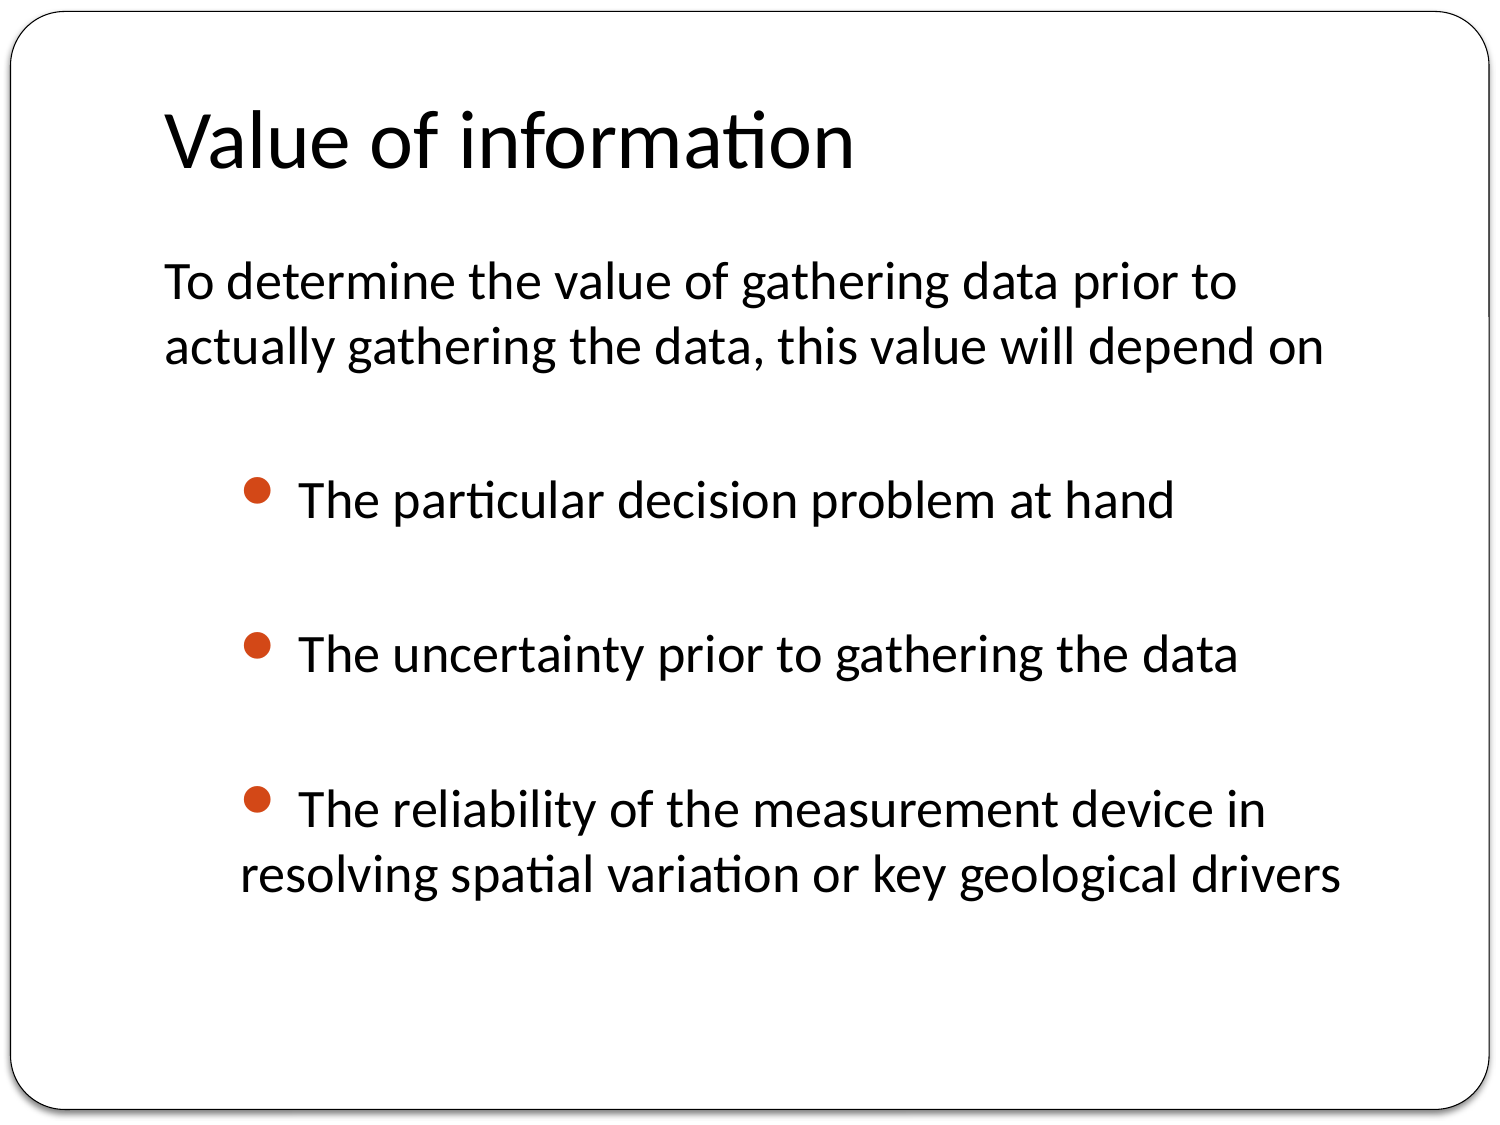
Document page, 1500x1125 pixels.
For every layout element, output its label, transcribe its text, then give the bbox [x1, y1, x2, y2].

list To determine the value of gathering data prior to actually gathering the data, this value will depend on The particular decision problem at hand The uncertainty prior to gathering the data The reliability of the measurement device in resolving spatial variation or key geological drivers [150, 237, 1425, 1088]
title Value of information [150, 12, 1425, 200]
